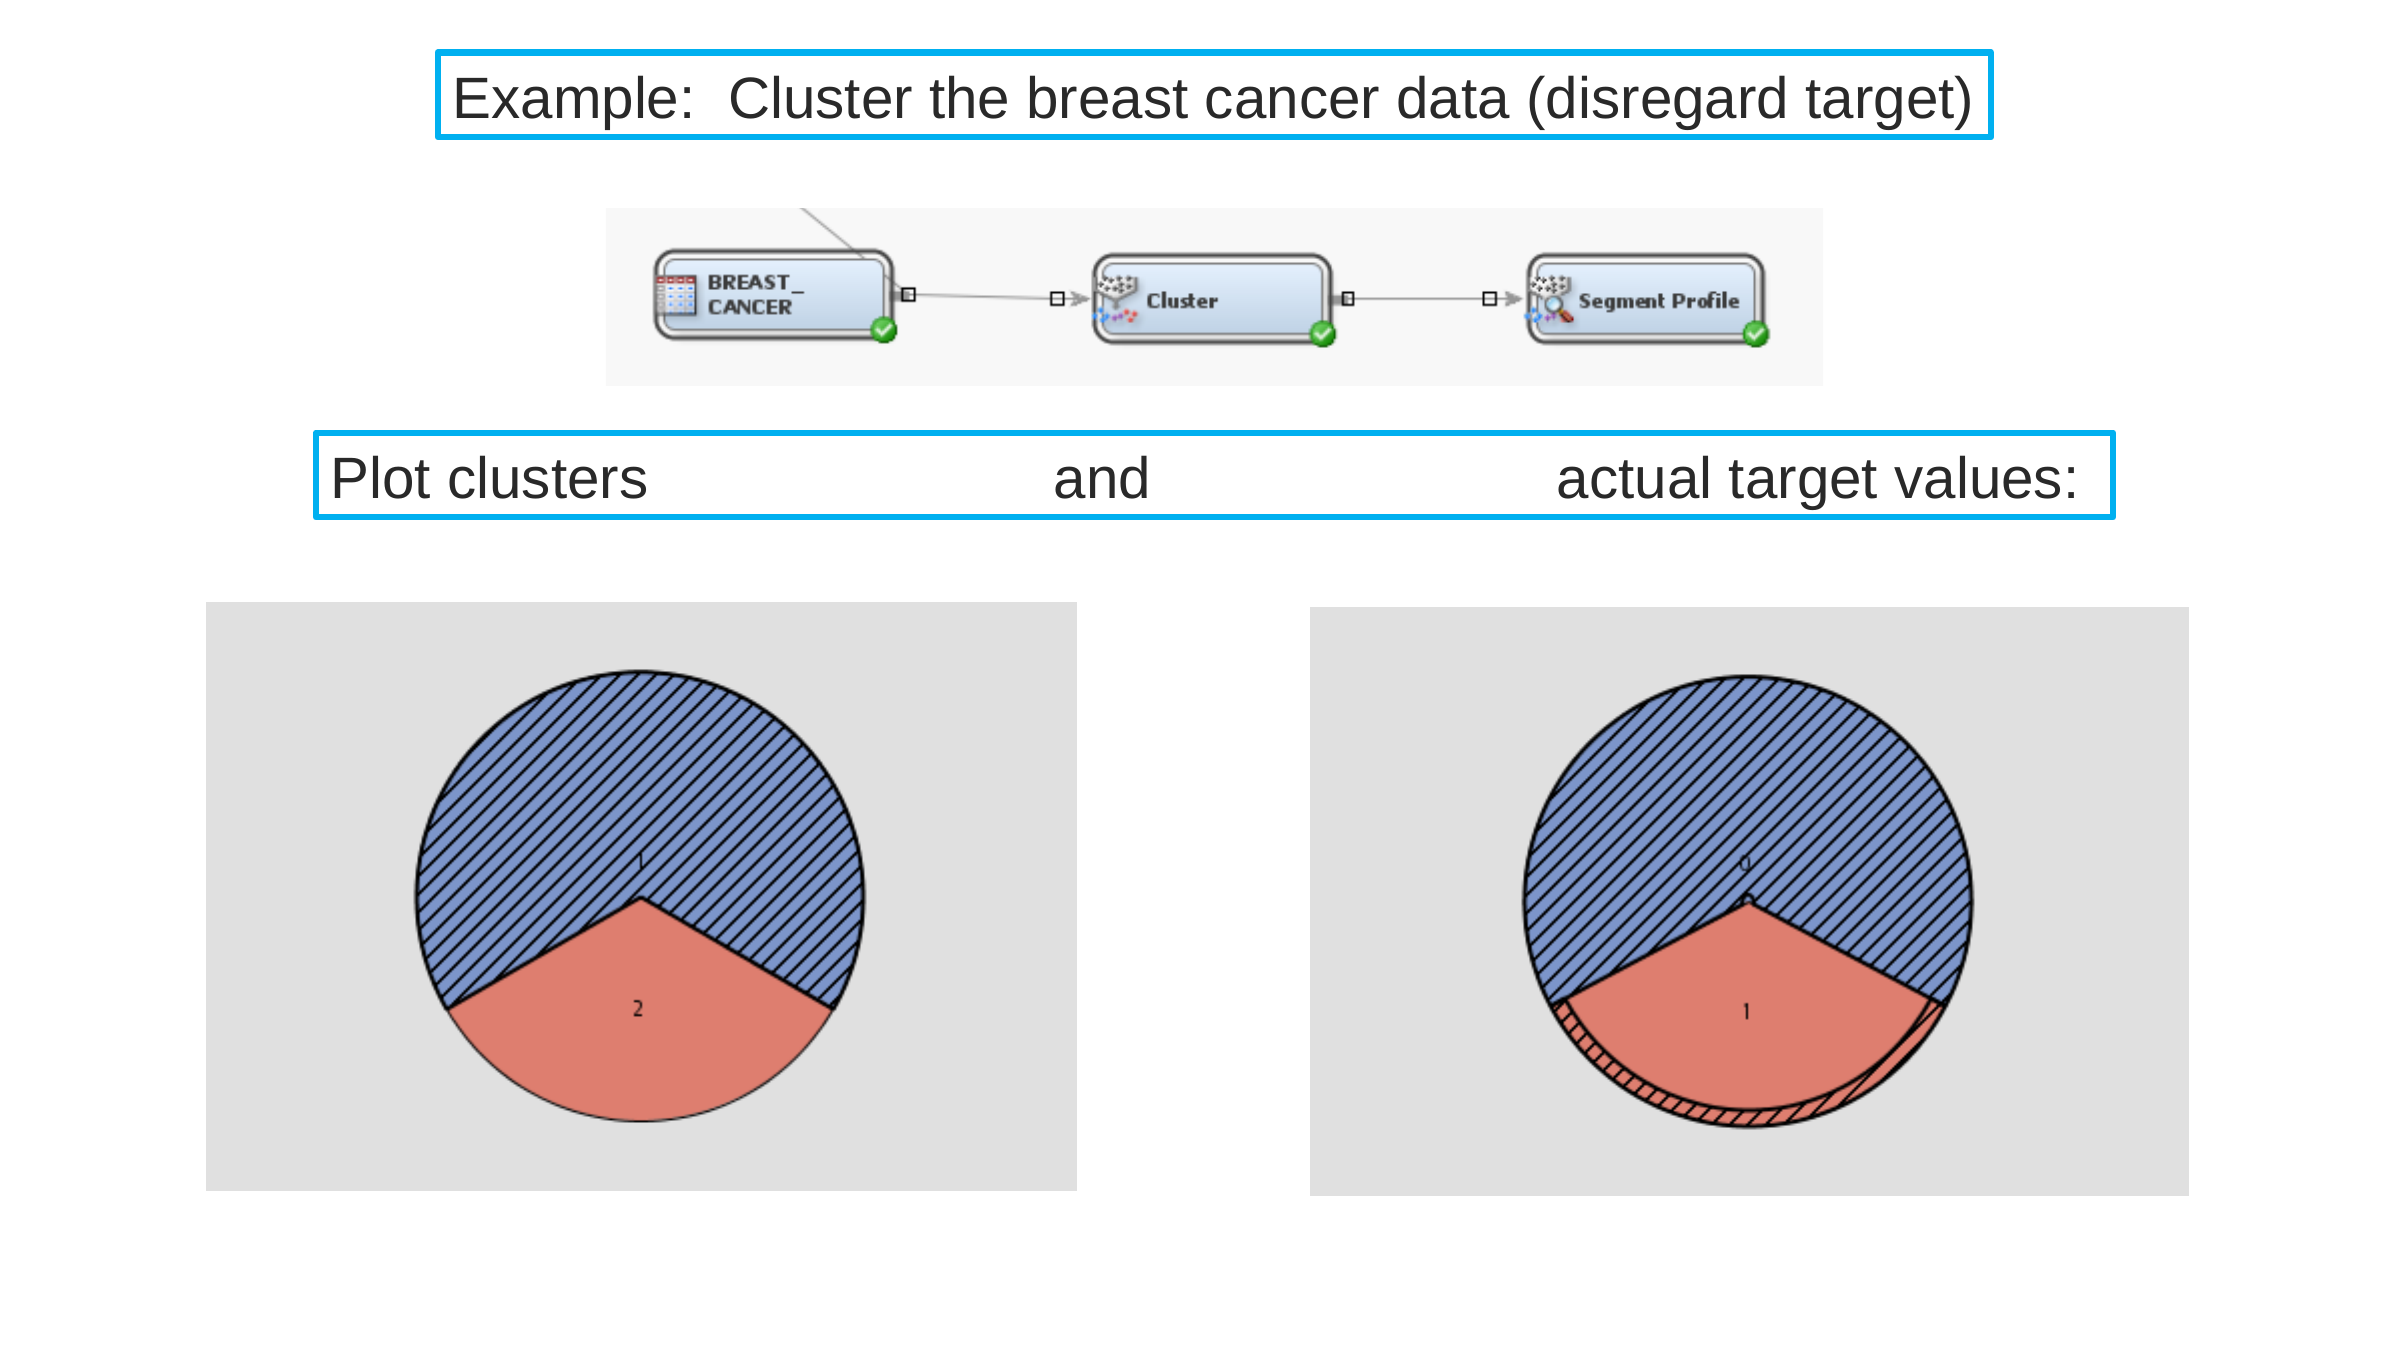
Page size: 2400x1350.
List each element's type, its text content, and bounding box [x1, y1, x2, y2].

text_box Example: Cluster the breast cancer data (disregard target) [437, 52, 1992, 138]
picture [605, 208, 1824, 387]
picture [206, 601, 1078, 1191]
picture [1310, 606, 2189, 1196]
text_box Plot clusters and actual target values: [315, 432, 2114, 518]
